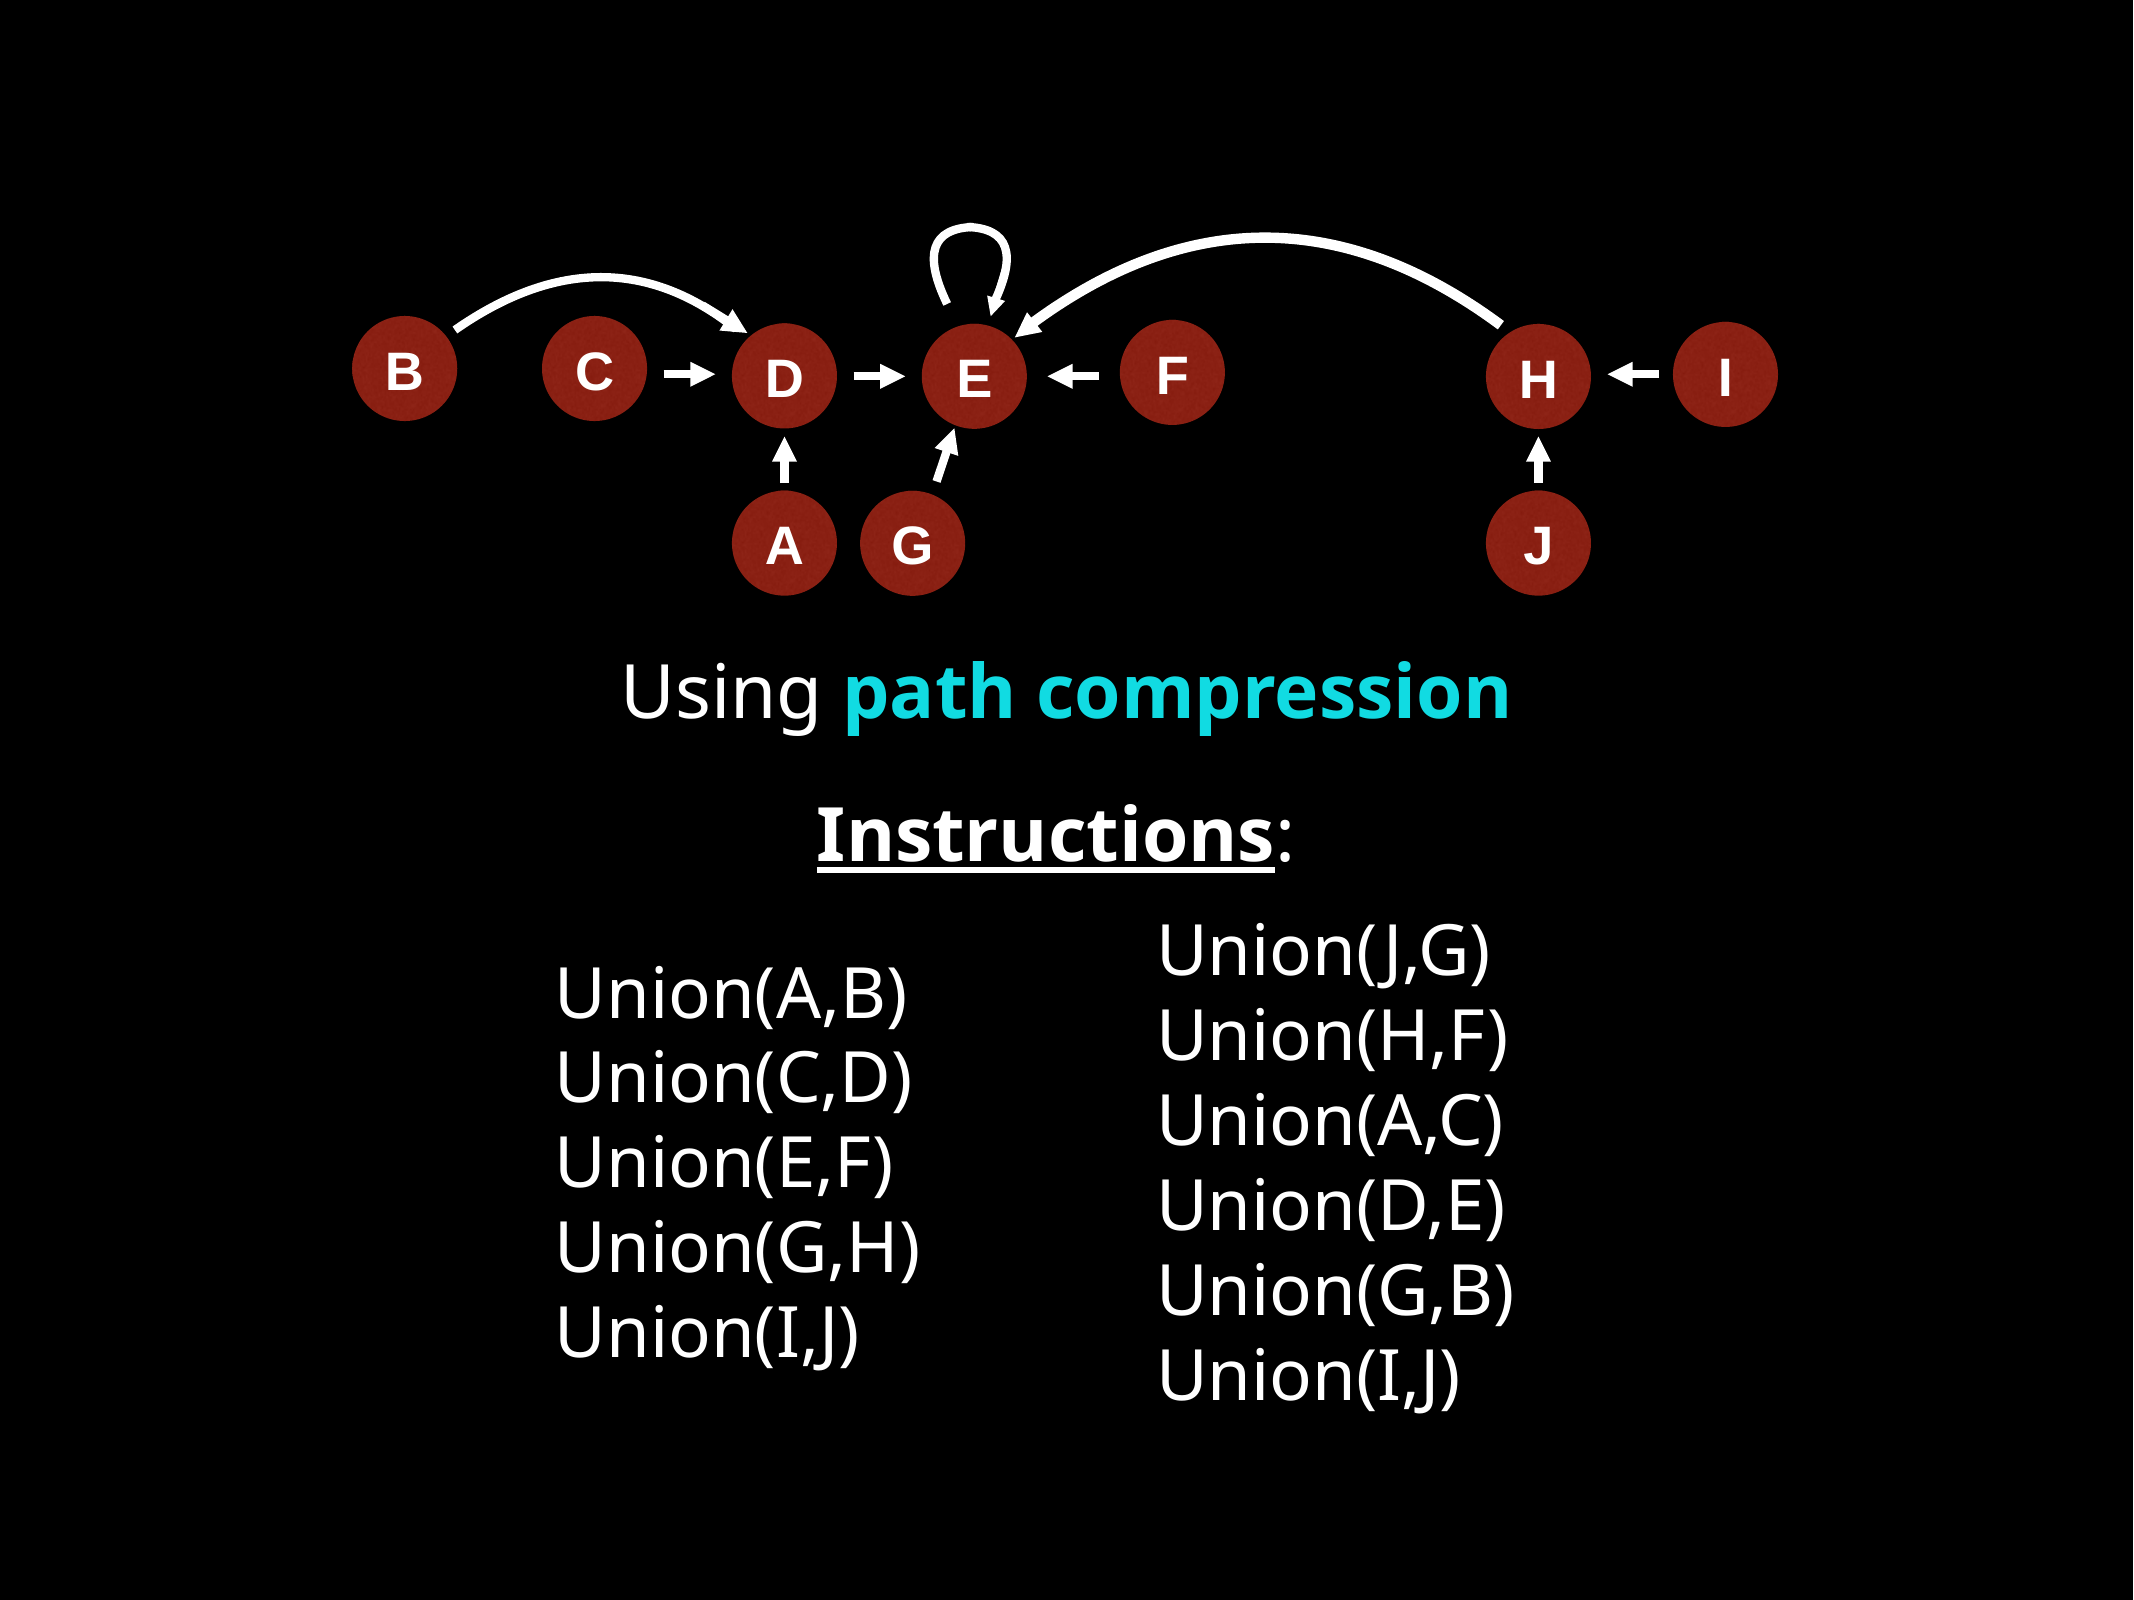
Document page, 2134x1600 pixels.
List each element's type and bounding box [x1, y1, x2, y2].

text_box [1672, 321, 1779, 427]
text_box [454, 277, 748, 422]
text_box [546, 938, 1119, 1381]
text_box [1047, 370, 1100, 383]
text_box [1485, 323, 1592, 430]
text_box [1607, 368, 1660, 381]
text_box [731, 490, 837, 596]
text_box [731, 323, 837, 429]
text_box [1532, 436, 1545, 484]
text_box [860, 490, 966, 596]
text_box [1014, 237, 1501, 425]
text_box [808, 778, 1304, 886]
text_box [612, 635, 1522, 742]
text_box [921, 323, 1027, 429]
text_box [778, 436, 791, 484]
text_box [663, 368, 716, 381]
text_box [933, 226, 1008, 317]
text_box [936, 428, 957, 482]
text_box [1485, 490, 1592, 596]
text_box [853, 370, 906, 383]
text_box [352, 316, 458, 422]
text_box [1147, 896, 1799, 1423]
